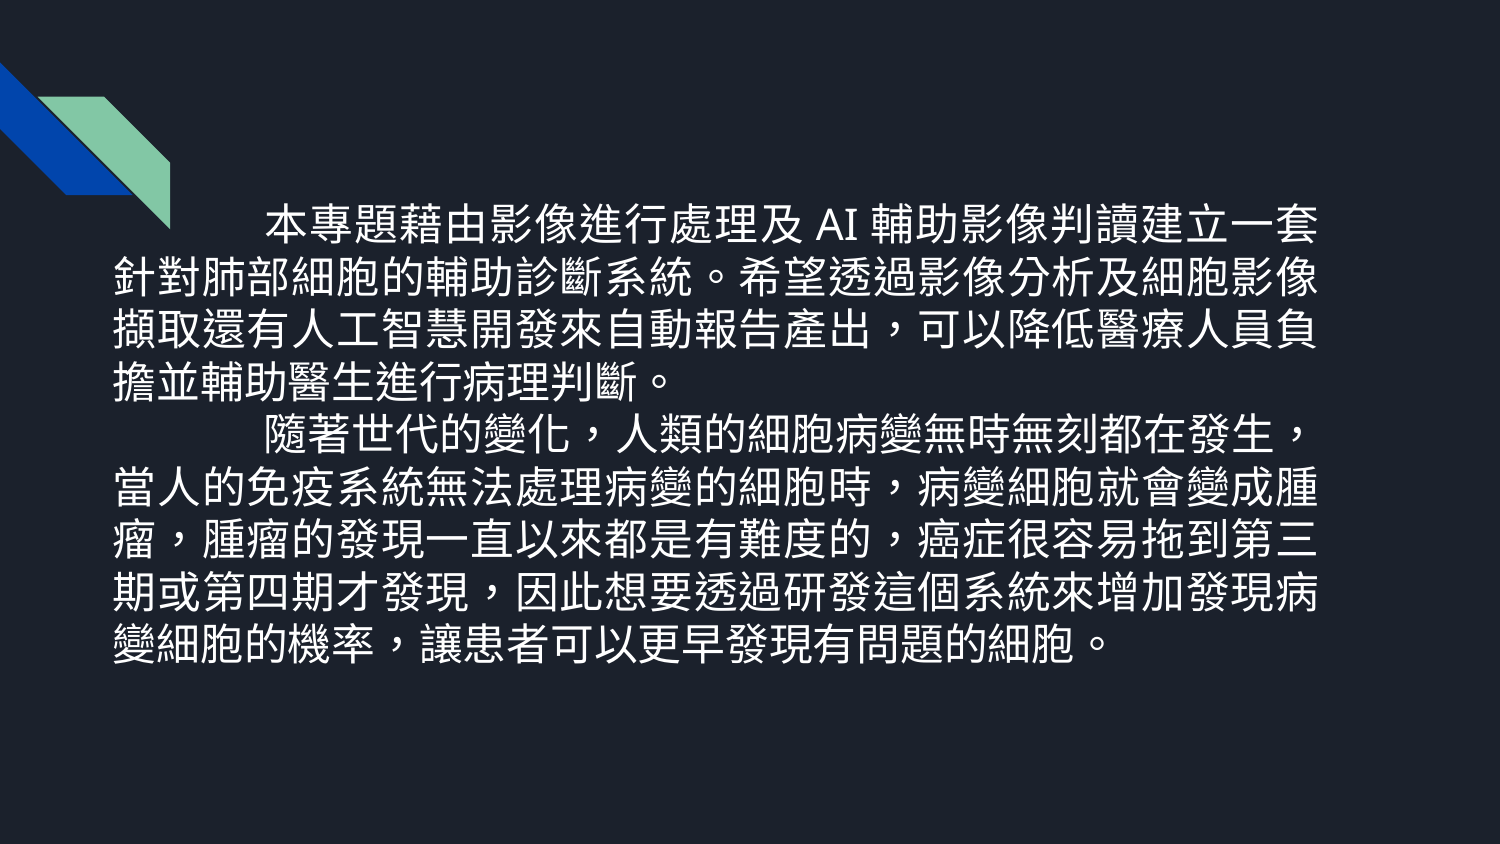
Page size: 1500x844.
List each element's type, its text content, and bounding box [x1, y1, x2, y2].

text_box 本專題藉由影像進行處理及AI輔助影像判讀建立一套針對肺部細胞的輔助診斷系統。希望透過影像分析及細胞影像擷取還有人工智慧開發來自動報告產出，可以降低醫療人員負擔並輔助醫生進行病理判斷。 隨著世代的變化，人類的細胞病變無時無刻都在發生，當人的免疫系統無法處理病變的細胞時，病變細胞就會變成腫瘤，腫瘤的發現一直以來都是有難度的，癌症很容易拖到第三期或第四期才發現，因此想要透過研發這個系統來增加發現病變細胞的機率，讓患者可以更早發現有問題的細胞。 [97, 131, 1335, 720]
